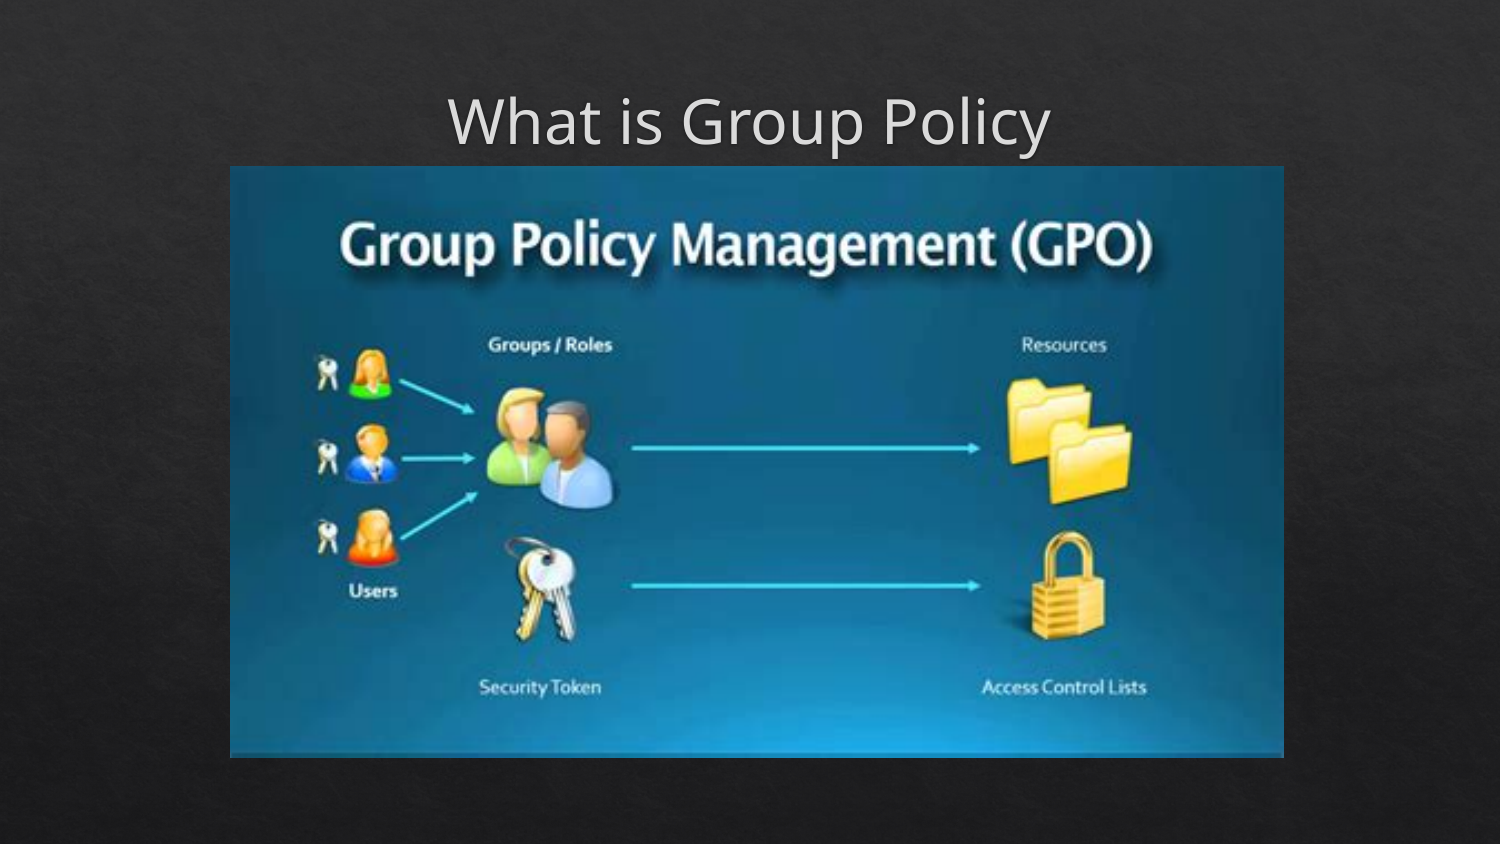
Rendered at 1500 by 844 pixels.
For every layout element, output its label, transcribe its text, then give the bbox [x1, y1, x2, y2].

picture [230, 166, 1284, 758]
title What is Group Policy [118, 72, 1382, 167]
